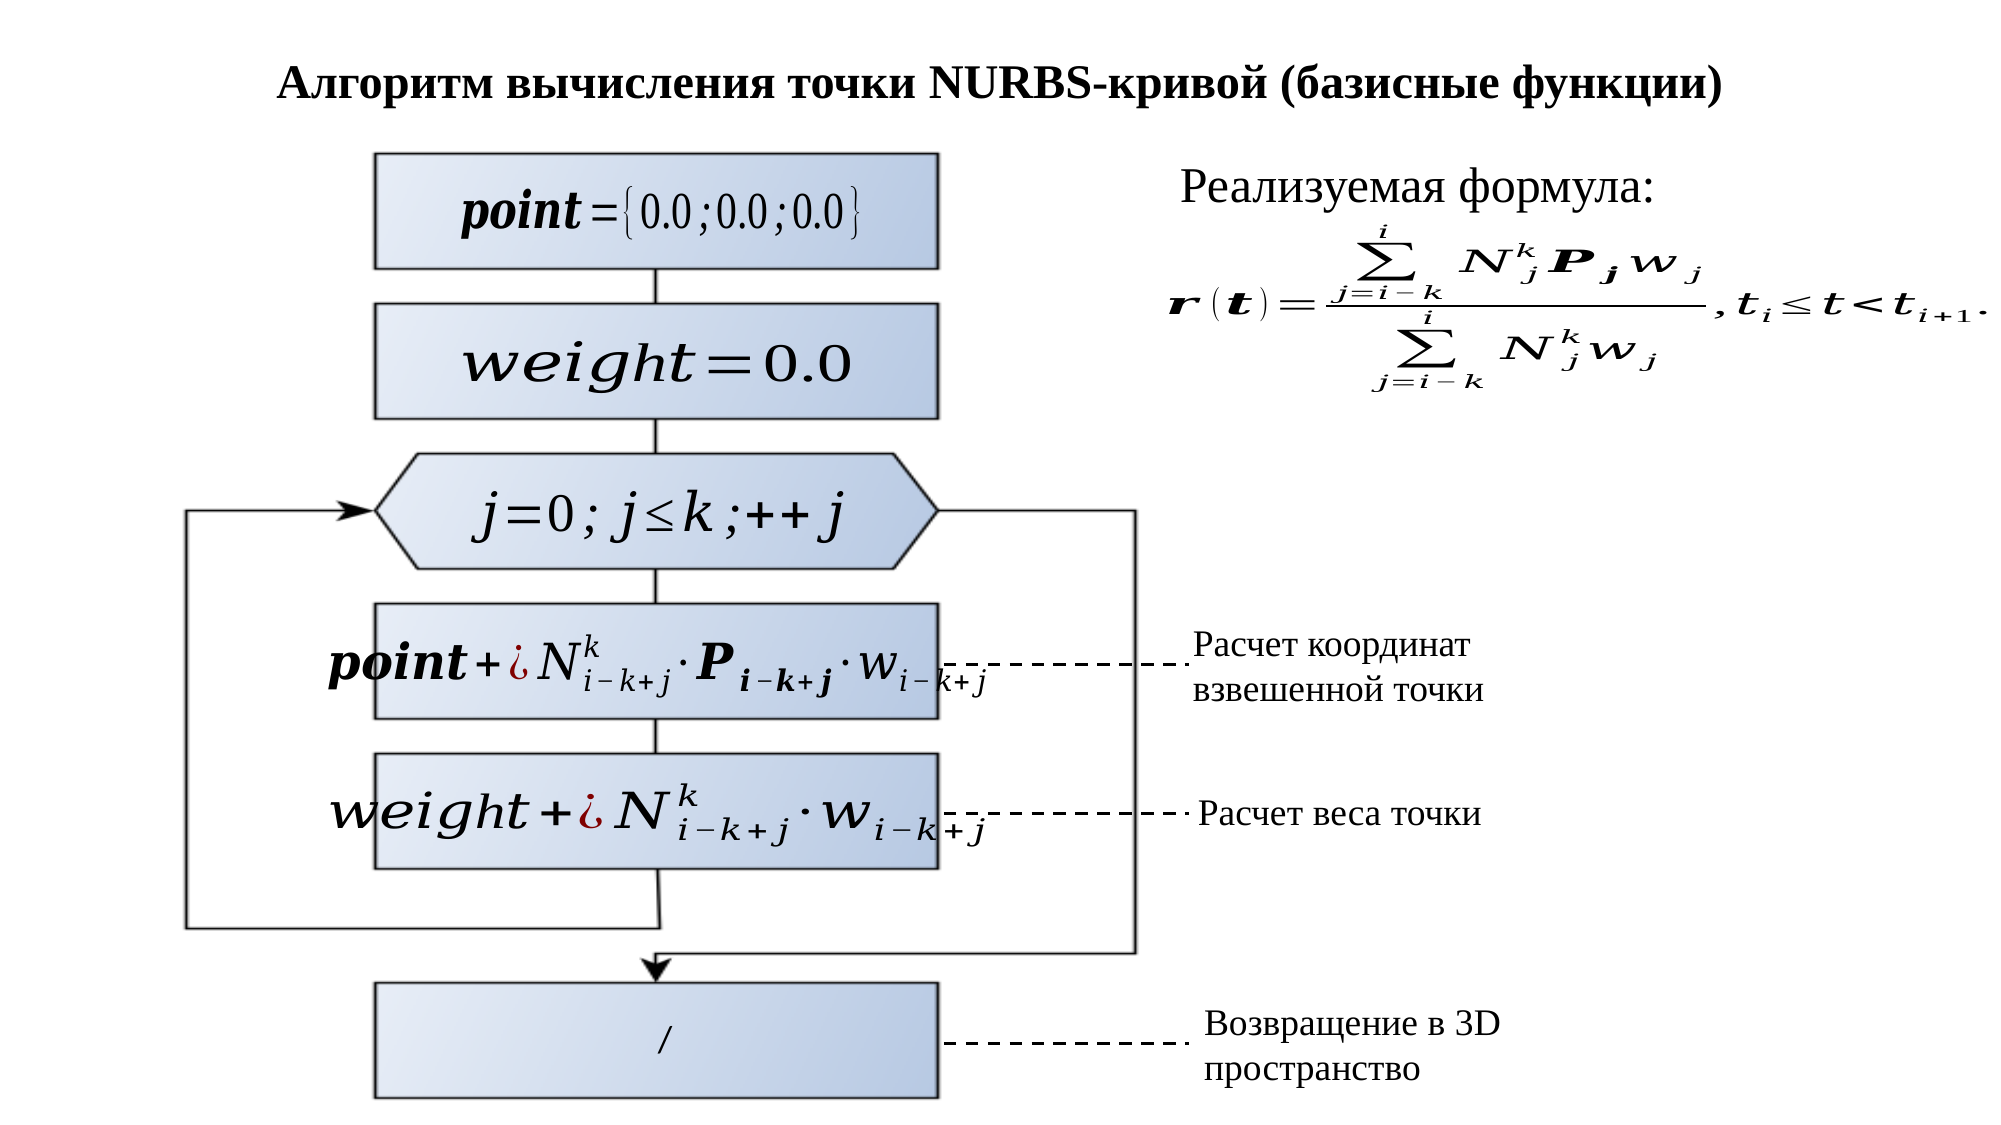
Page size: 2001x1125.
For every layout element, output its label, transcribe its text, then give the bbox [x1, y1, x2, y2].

text_box Возвращение в 3D пространство [1190, 990, 1551, 1095]
text_box Расчет веса точки [1190, 780, 1545, 841]
text_box Алгоритм вычисления точки NURBS-кривой (базисные функции) [137, 31, 1863, 135]
text_box Реализуемая формула: [1190, 145, 1925, 220]
text_box Расчет координат взвешенной точки [1190, 611, 1540, 716]
picture [137, 134, 1190, 1116]
